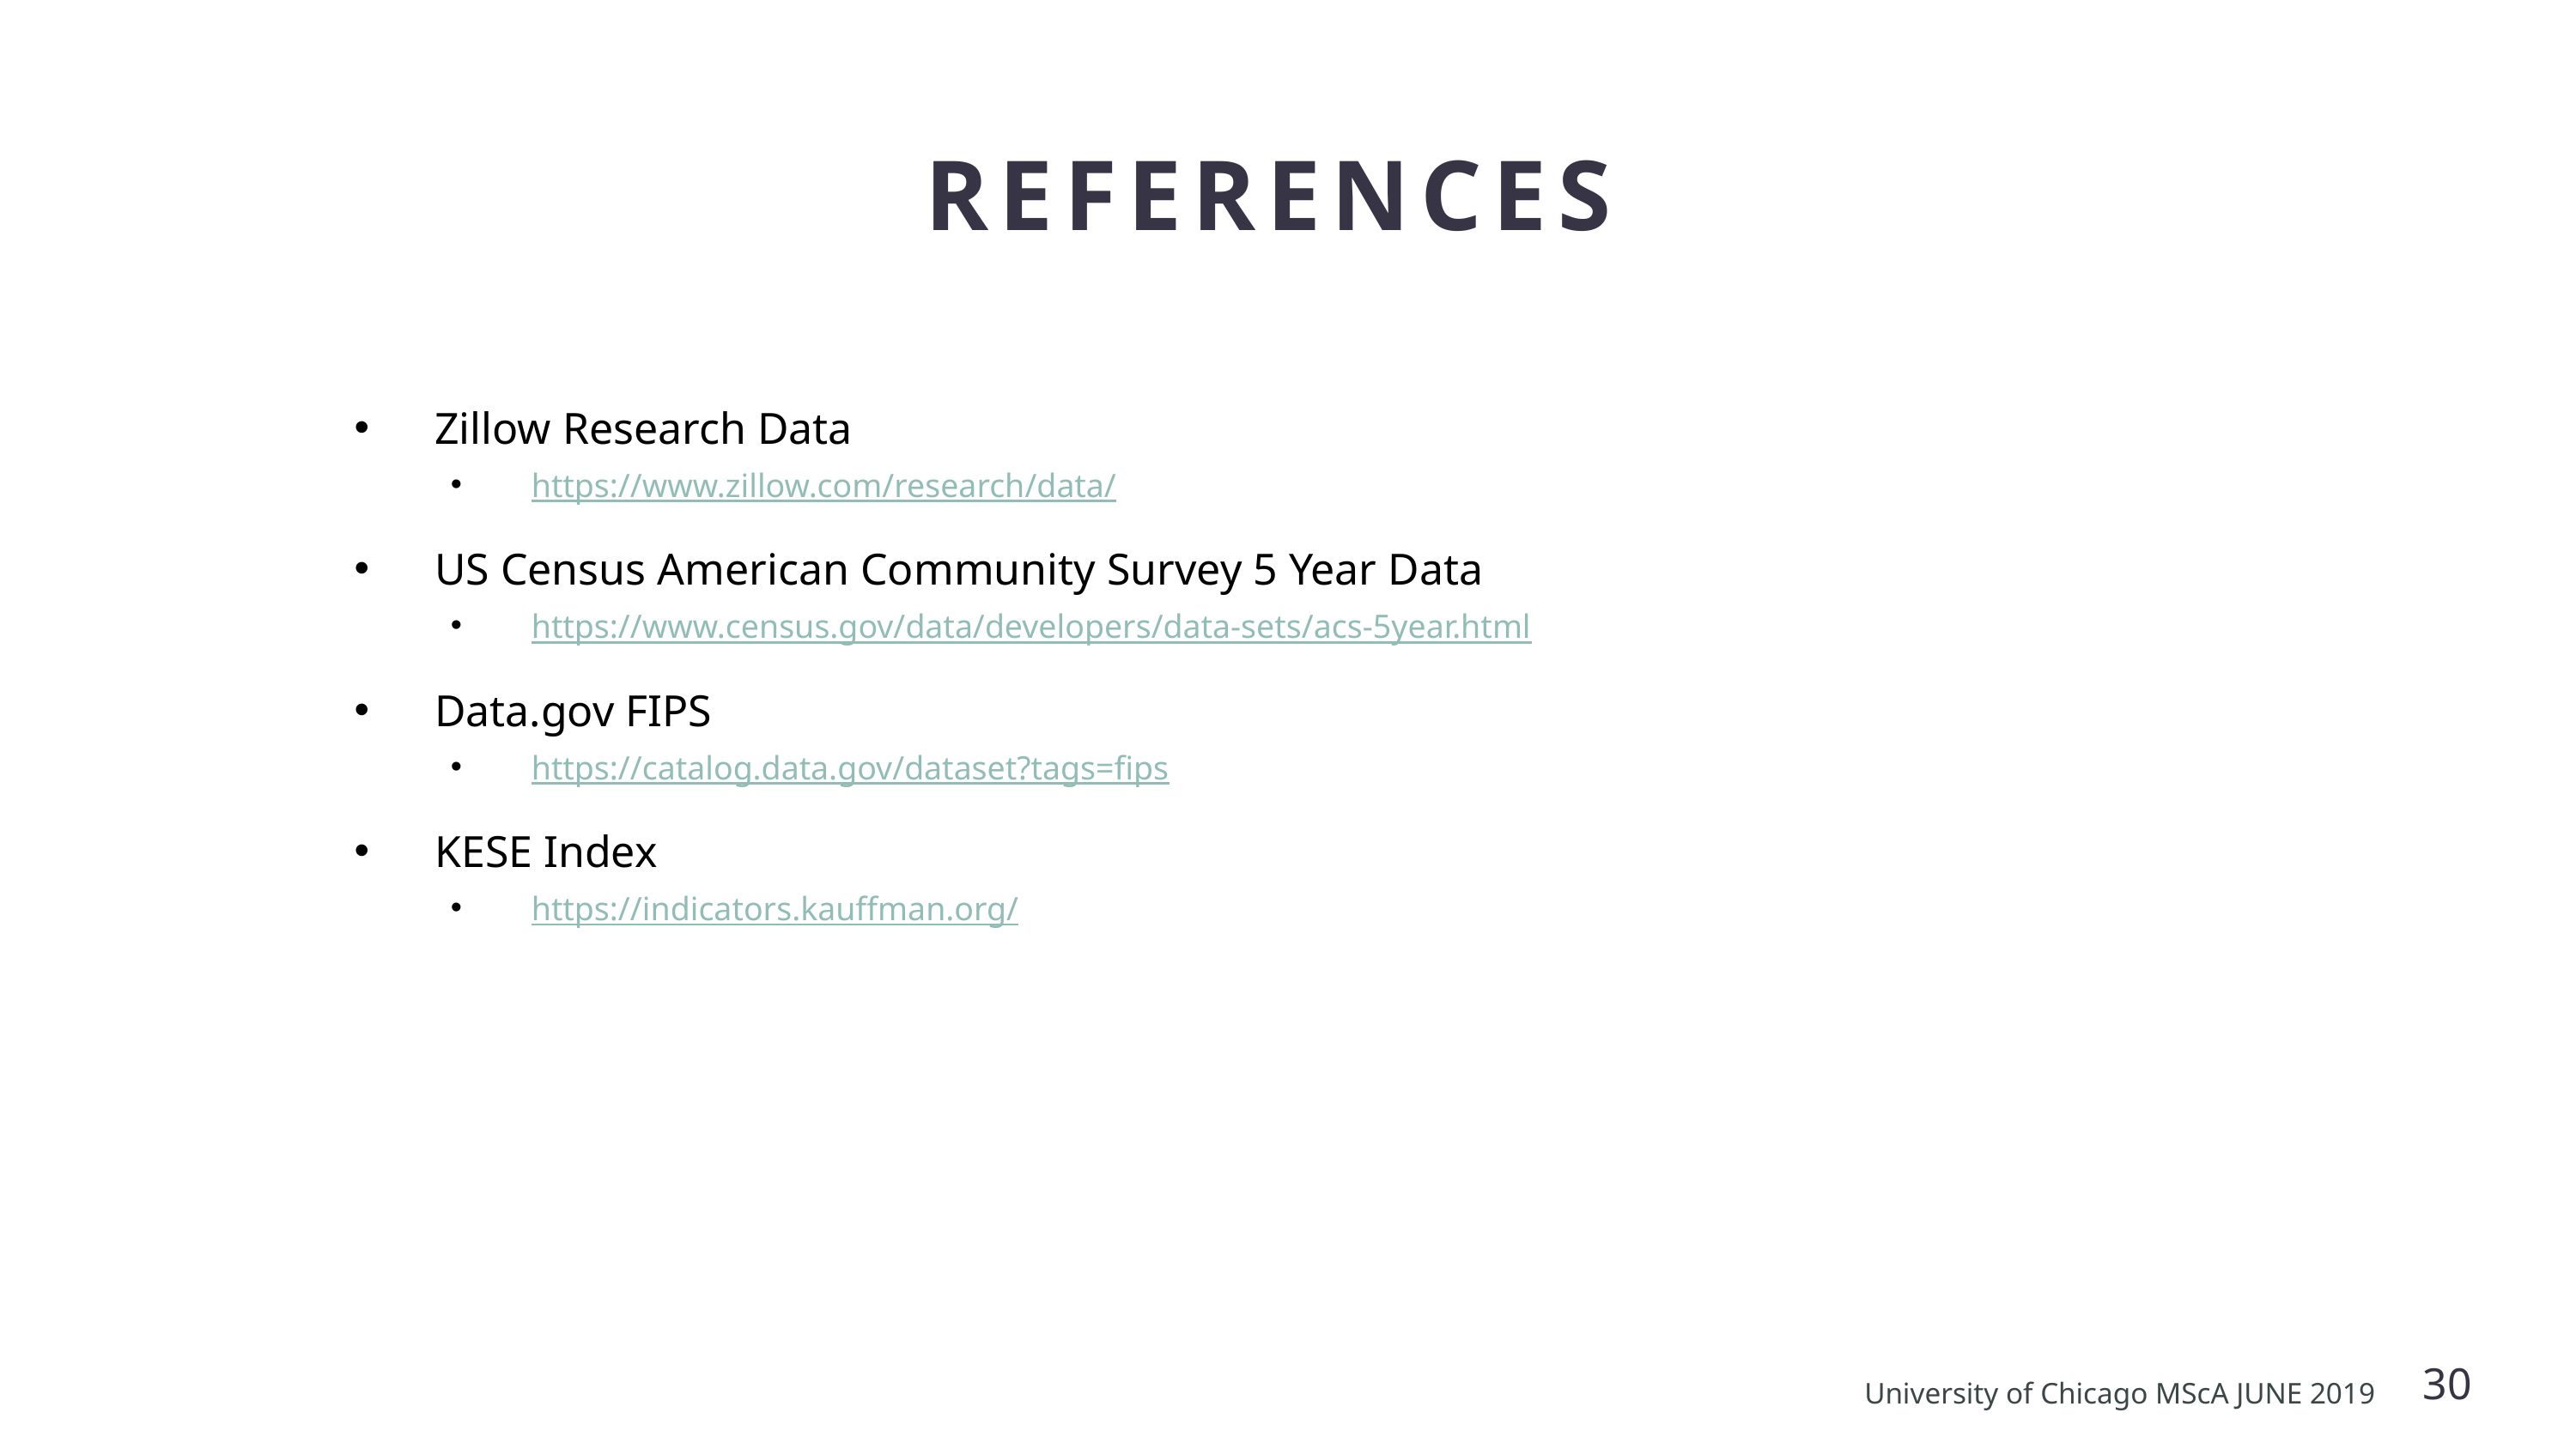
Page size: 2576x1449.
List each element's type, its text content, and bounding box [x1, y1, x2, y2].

list REFERENCES [515, 84, 2022, 300]
text_box 30 [2409, 1351, 2576, 1421]
text_box Zillow Research Data https://www.zillow.com/research/data/ US Census American Community Survey 5 Year Data https://www.census.gov/data/developers/data-sets/acs-5year.html Data.gov FIPS https://catalog.data.gov/dataset?tags=fips KESE Index https://indicators.kauffman.org/ [341, 379, 2394, 1196]
text_box University of Chicago MScA JUNE 2019 [1713, 1368, 2536, 1434]
